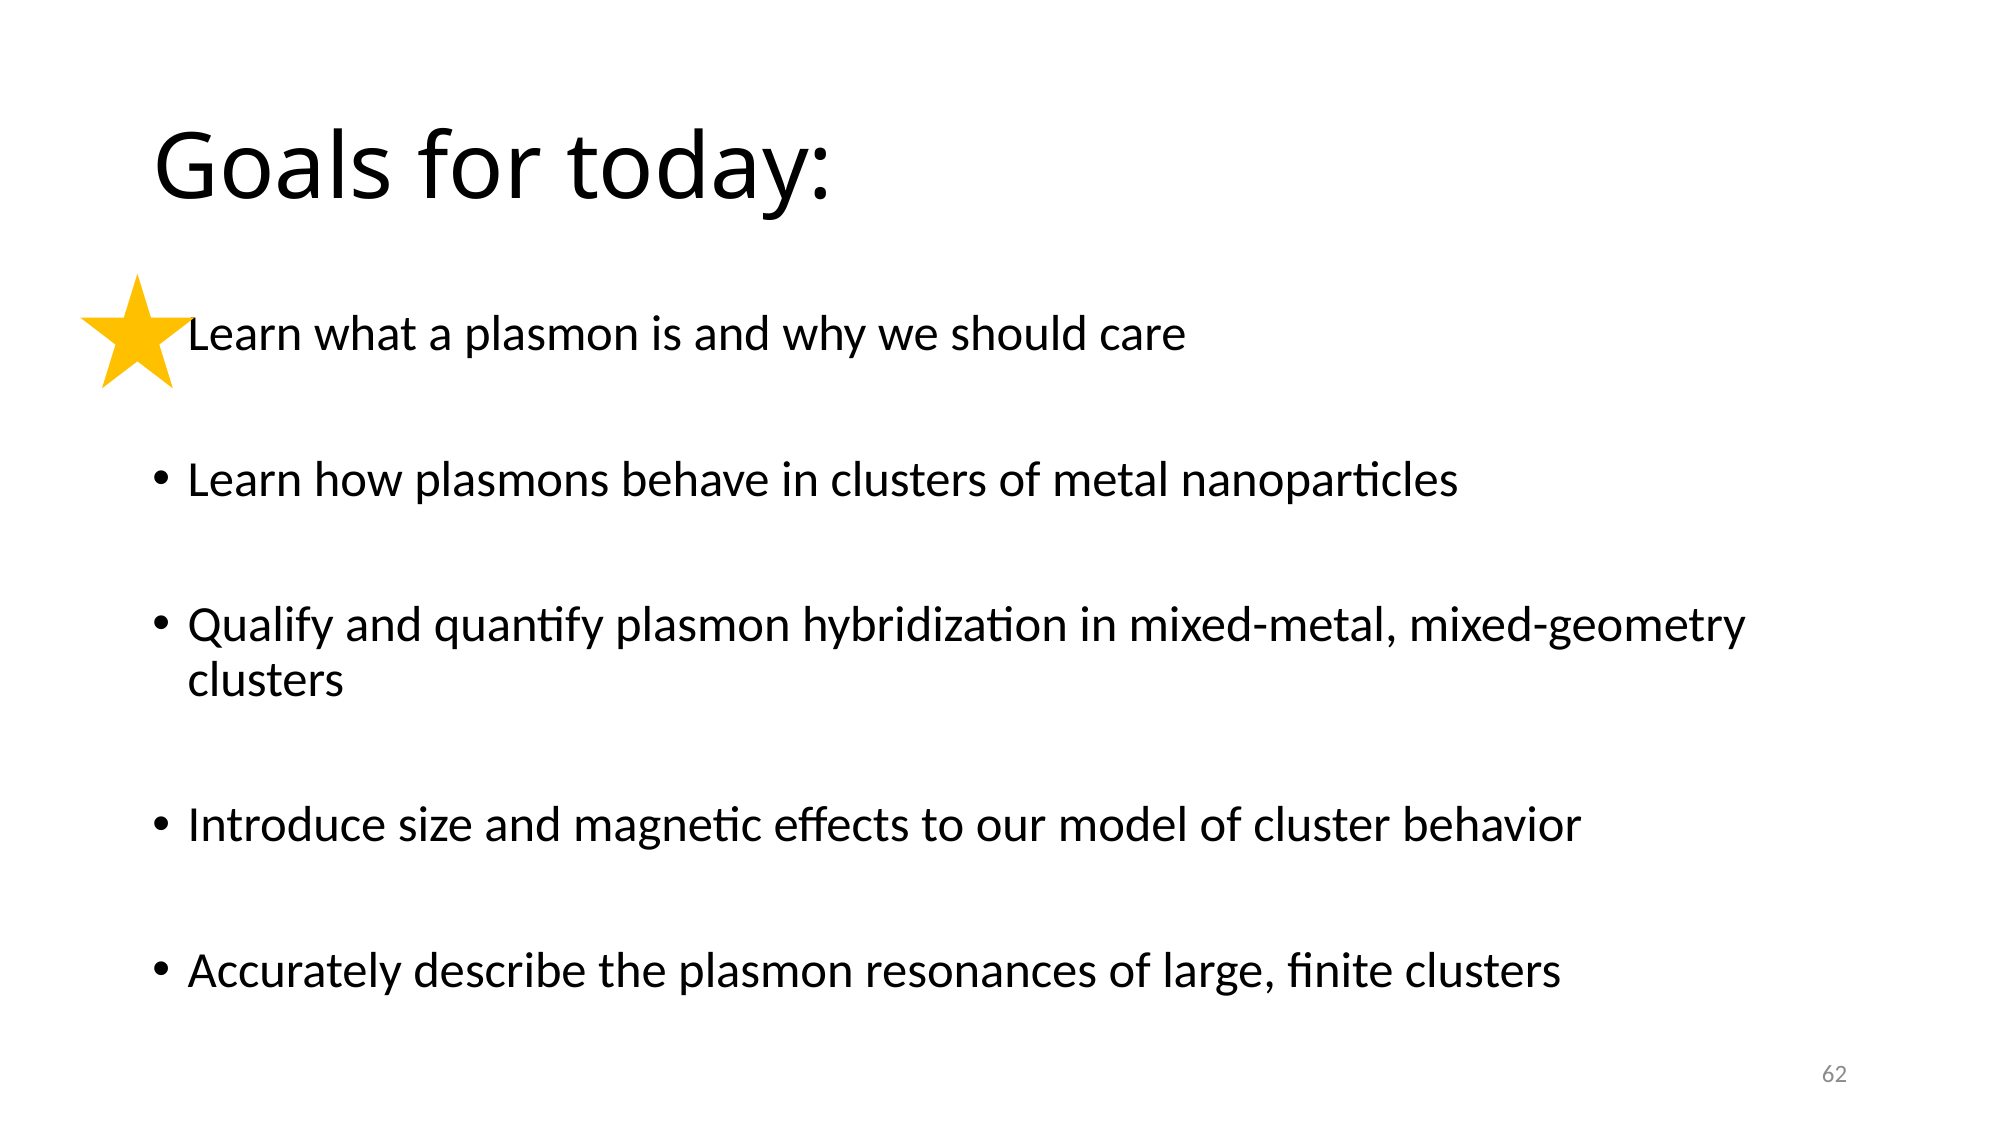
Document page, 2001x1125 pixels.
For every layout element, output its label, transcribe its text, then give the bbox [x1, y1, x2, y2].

slide_number 61 [1412, 1042, 1863, 1103]
text_box [80, 273, 195, 389]
list Learn what a plasmon is and why we should care Learn how plasmons behave in clusters of metal nanoparticles Qualify and quantify plasmon hybridization in mixed-metal, mixed-geometry clusters Introduce size and magnetic effects to our model of cluster behavior Accurately describe the plasmon resonances of large, finite clusters [137, 299, 1863, 1014]
title Goals for today: [137, 59, 1863, 278]
